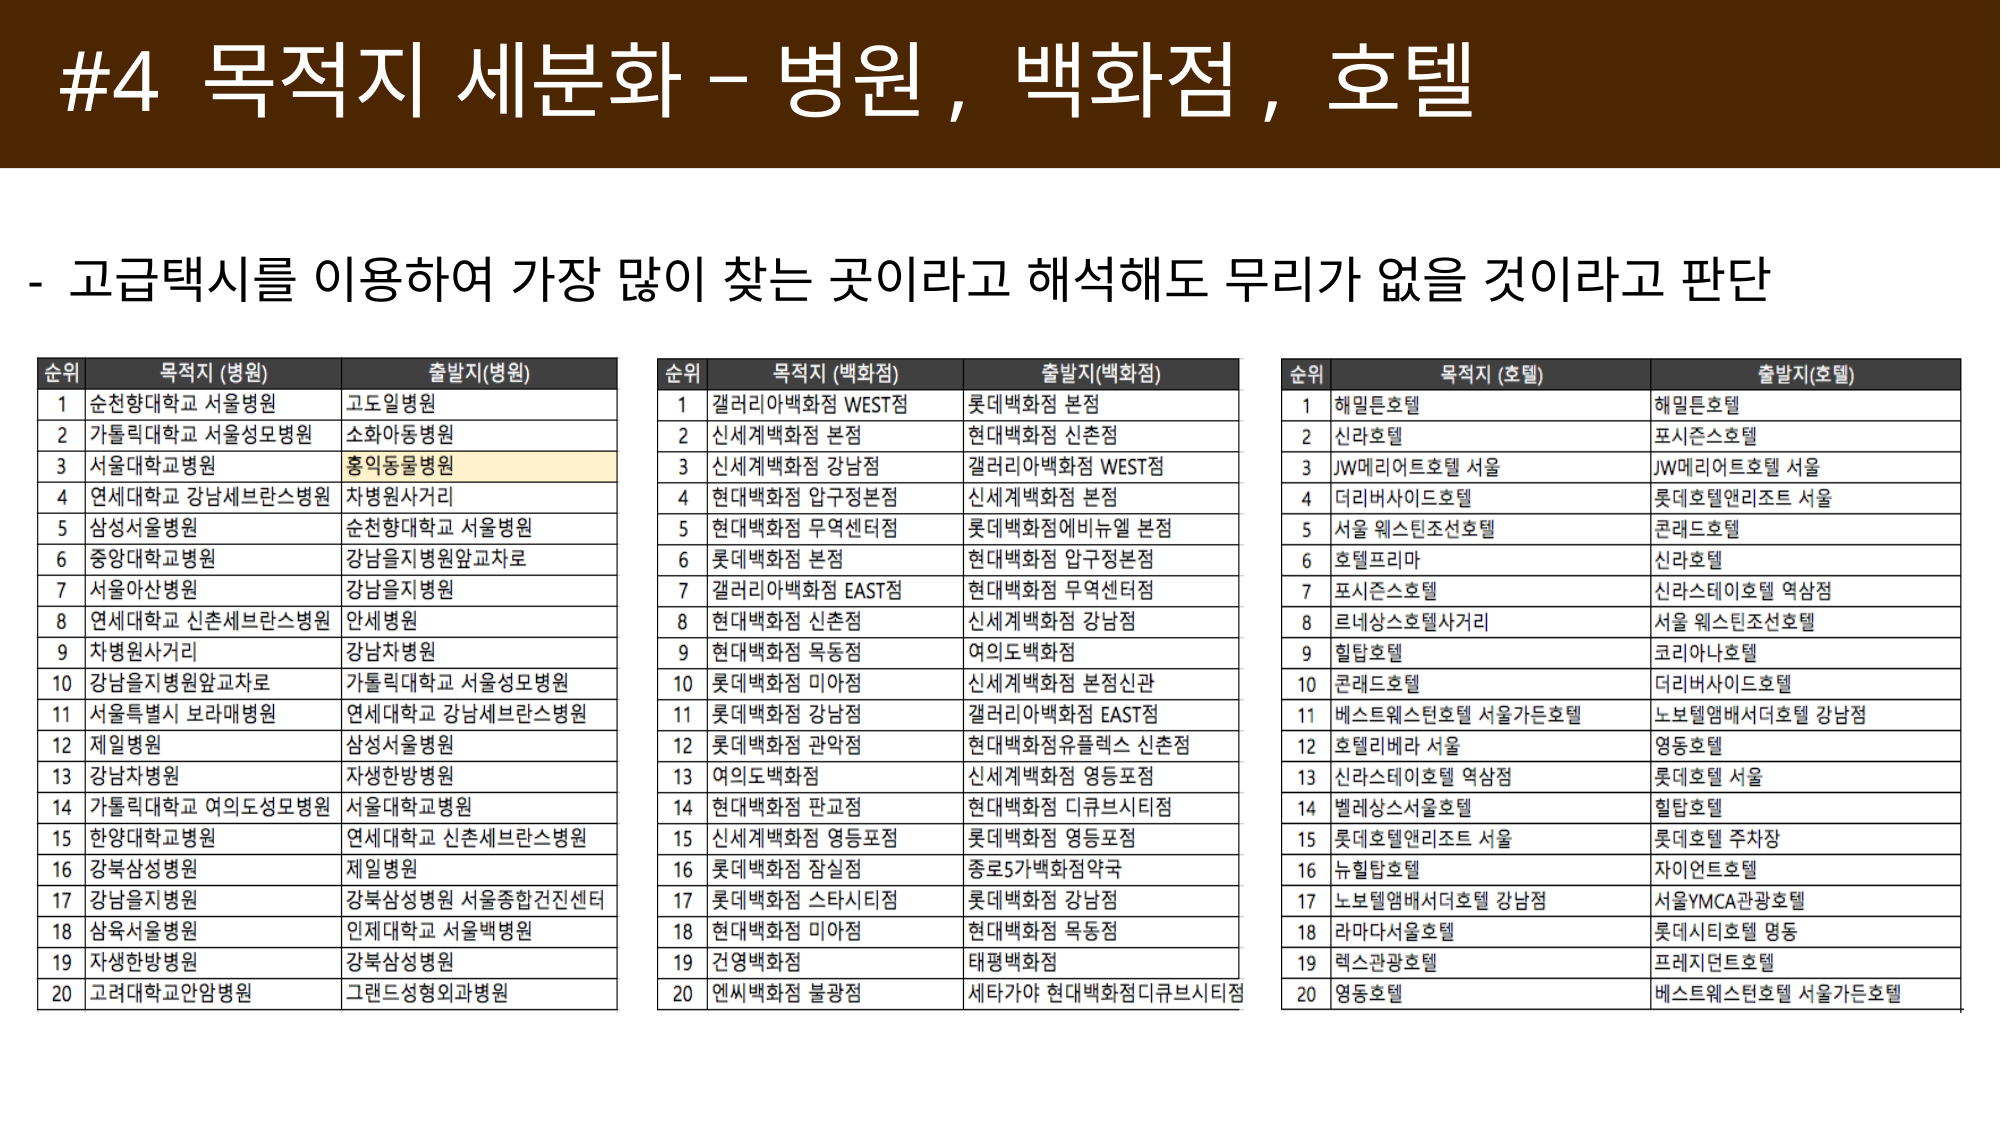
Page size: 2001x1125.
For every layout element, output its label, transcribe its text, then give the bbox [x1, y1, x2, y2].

text_box - 고급택시를 이용하여 가장 많이 찾는 곳이라고 해석해도 무리가 없을 것이라고 판단 [0, 211, 2000, 317]
title #4 목적지 세분화 – 병원, 백화점, 호텔 [0, 0, 2000, 169]
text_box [36, 355, 1964, 1013]
